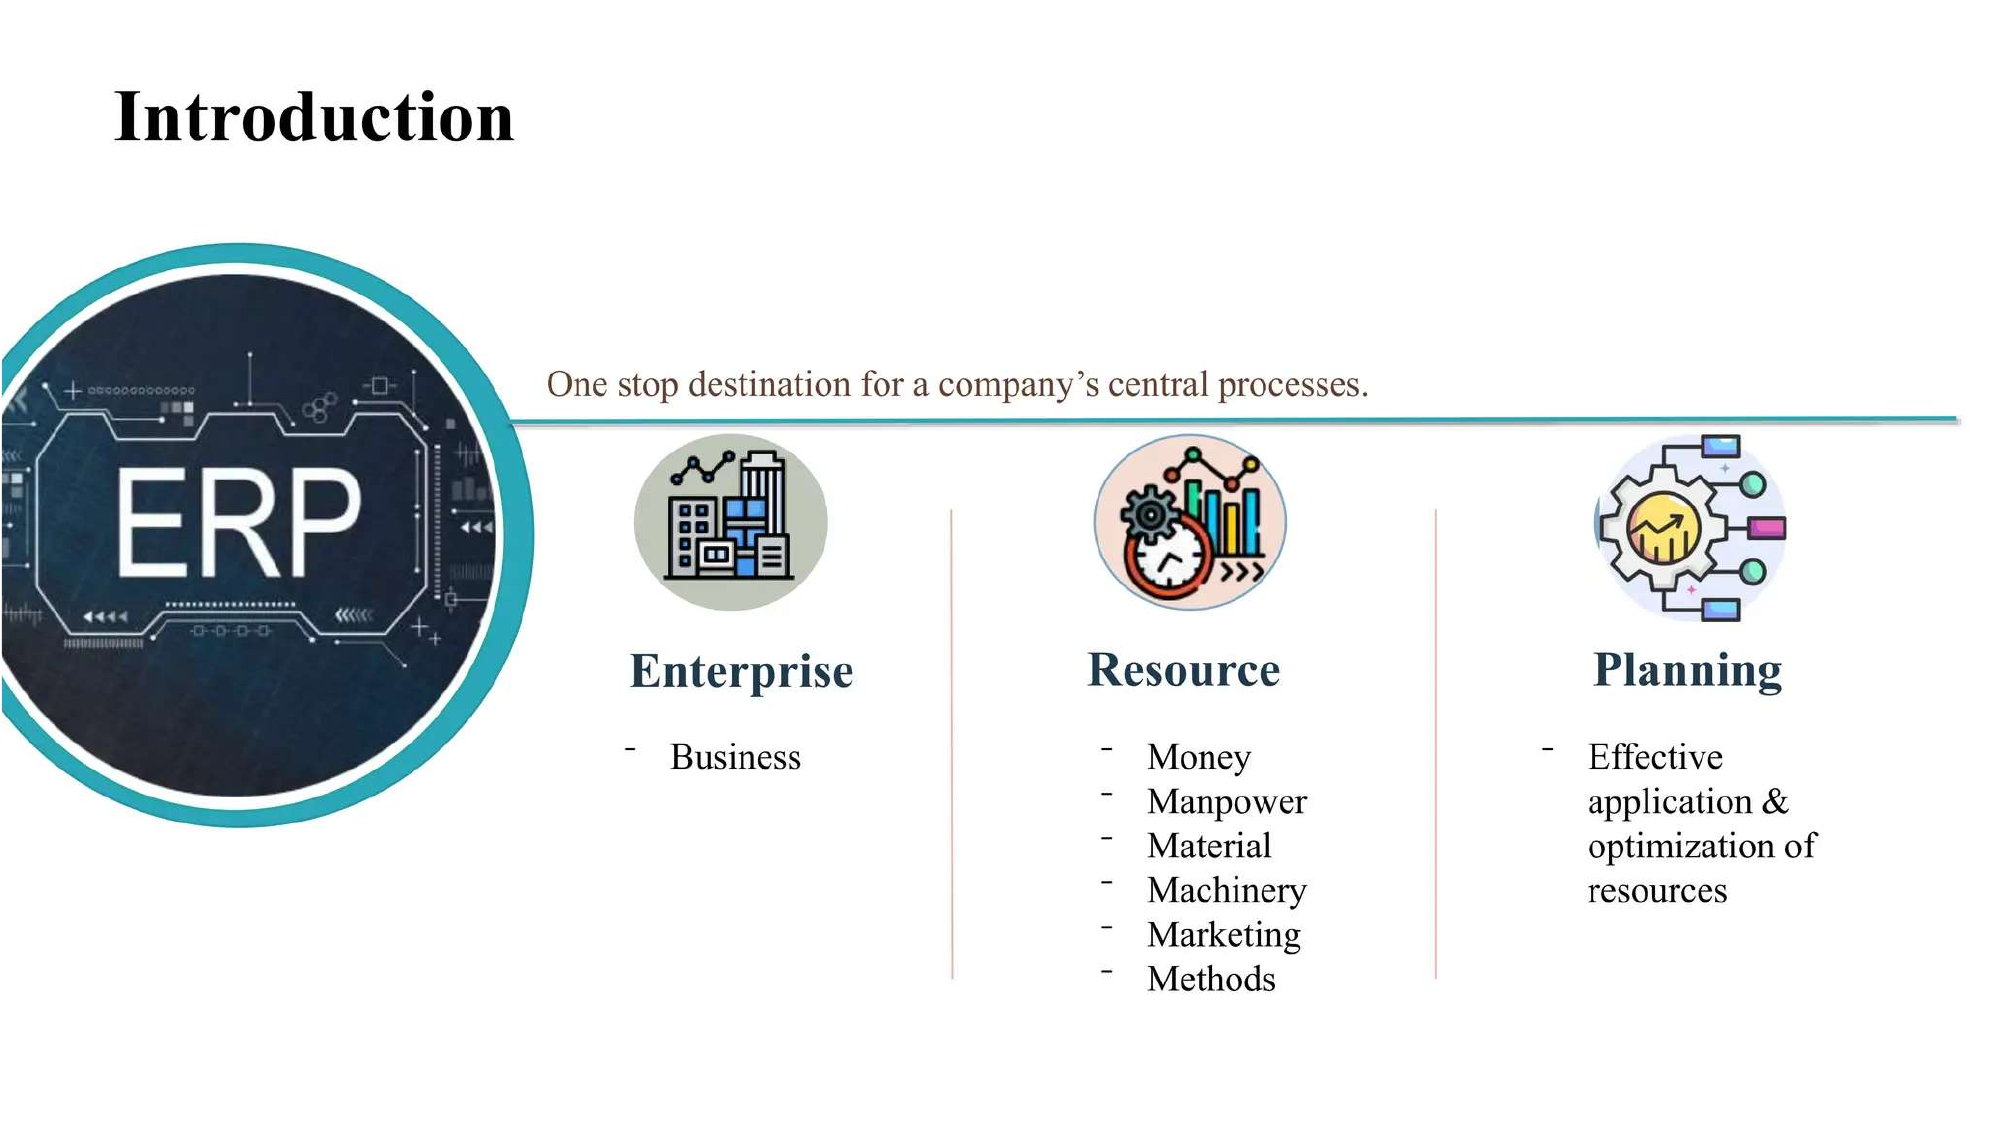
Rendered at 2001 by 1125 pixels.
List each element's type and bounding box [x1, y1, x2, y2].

picture [1, 30, 1977, 1048]
